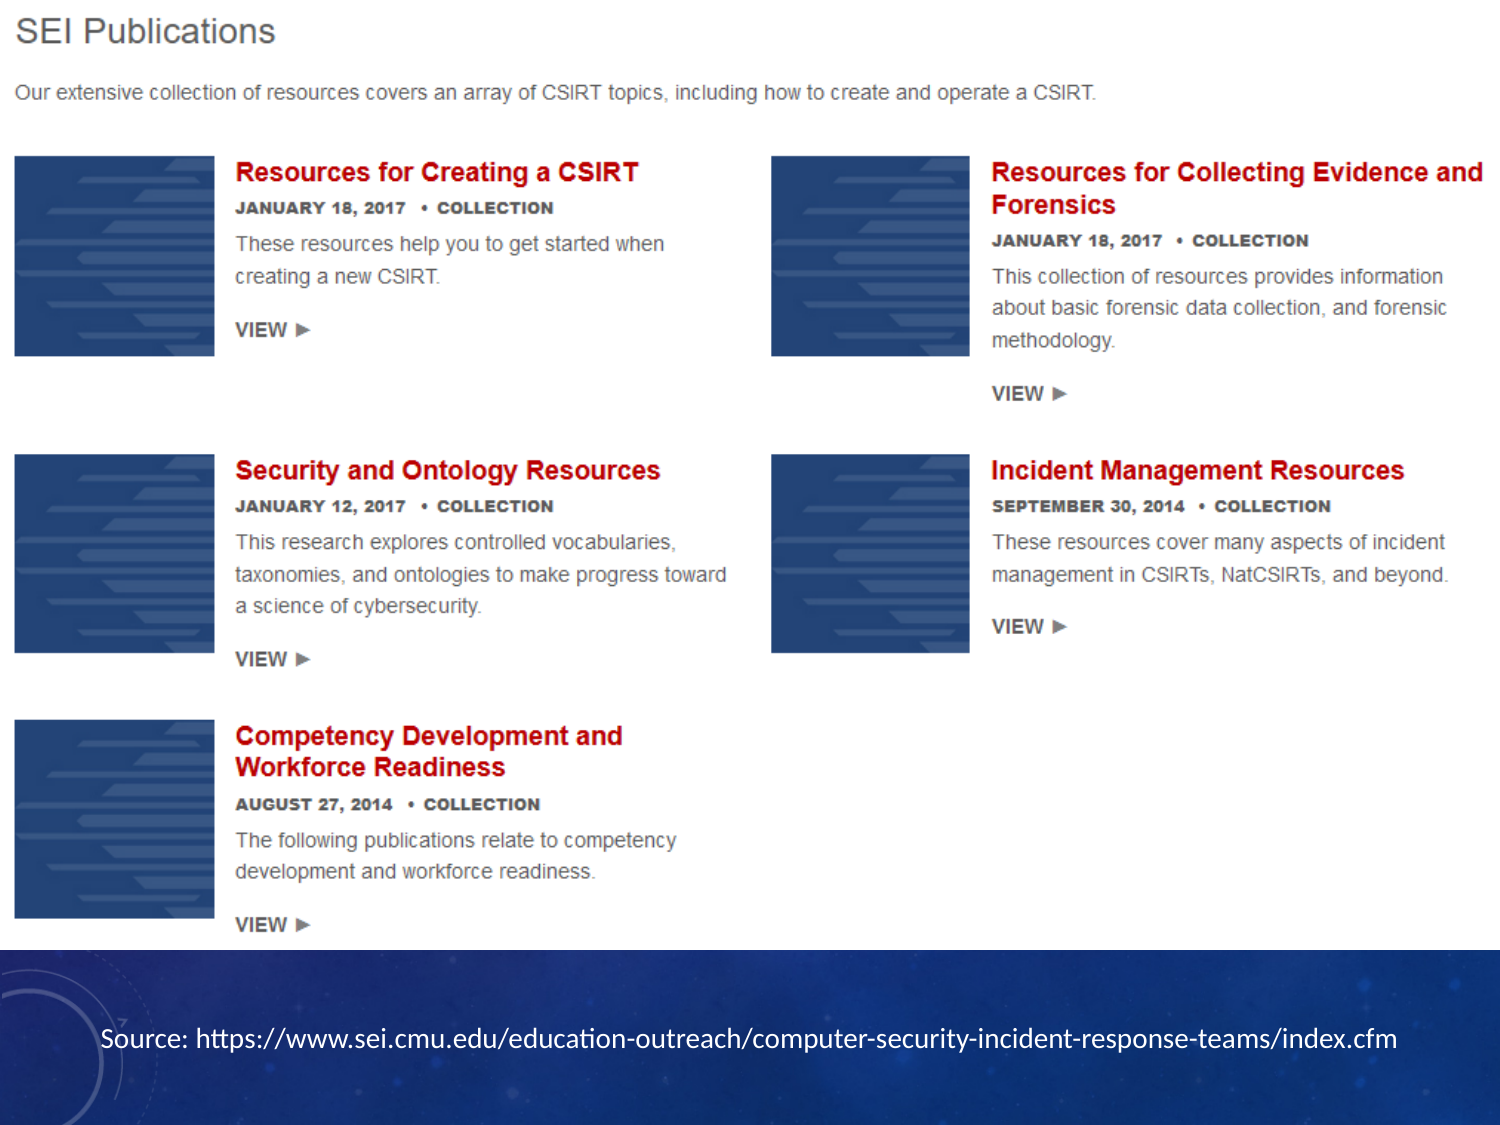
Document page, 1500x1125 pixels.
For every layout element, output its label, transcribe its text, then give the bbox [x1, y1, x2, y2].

text_box Source: https://www.sei.cmu.edu/education-outreach/computer-security-incident-response-teams/index.cfm [85, 1012, 1414, 1063]
picture [0, 0, 1500, 1125]
